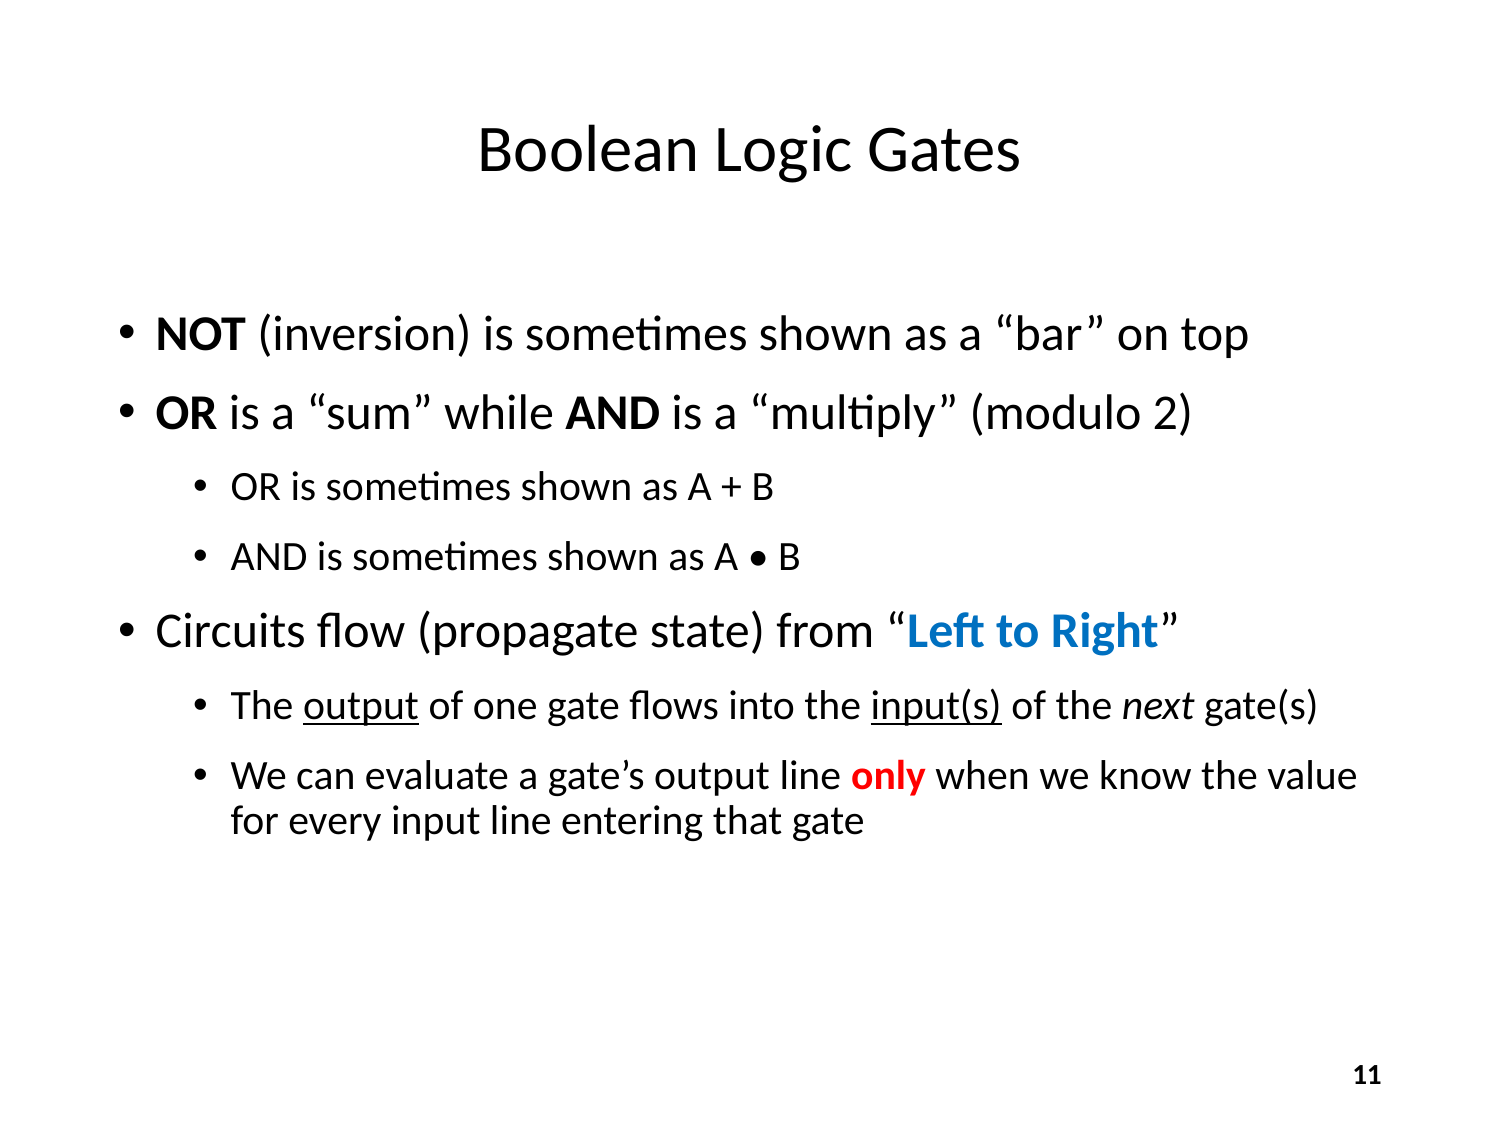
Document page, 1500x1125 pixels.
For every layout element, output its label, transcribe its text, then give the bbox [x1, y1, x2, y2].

list NOT (inversion) is sometimes shown as a “bar” on top OR is a “sum” while AND is a “multiply” (modulo 2) OR is sometimes shown as A + B AND is sometimes shown as A • B Circuits flow (propagate state) from “Left to Right” The output of one gate flows into the input(s) of the next gate(s) We can evaluate a gate’s output line only when we know the value for every input line entering that gate [103, 299, 1397, 1014]
slide_number 11 [1059, 1042, 1397, 1103]
title Boolean Logic Gates [103, 59, 1397, 241]
